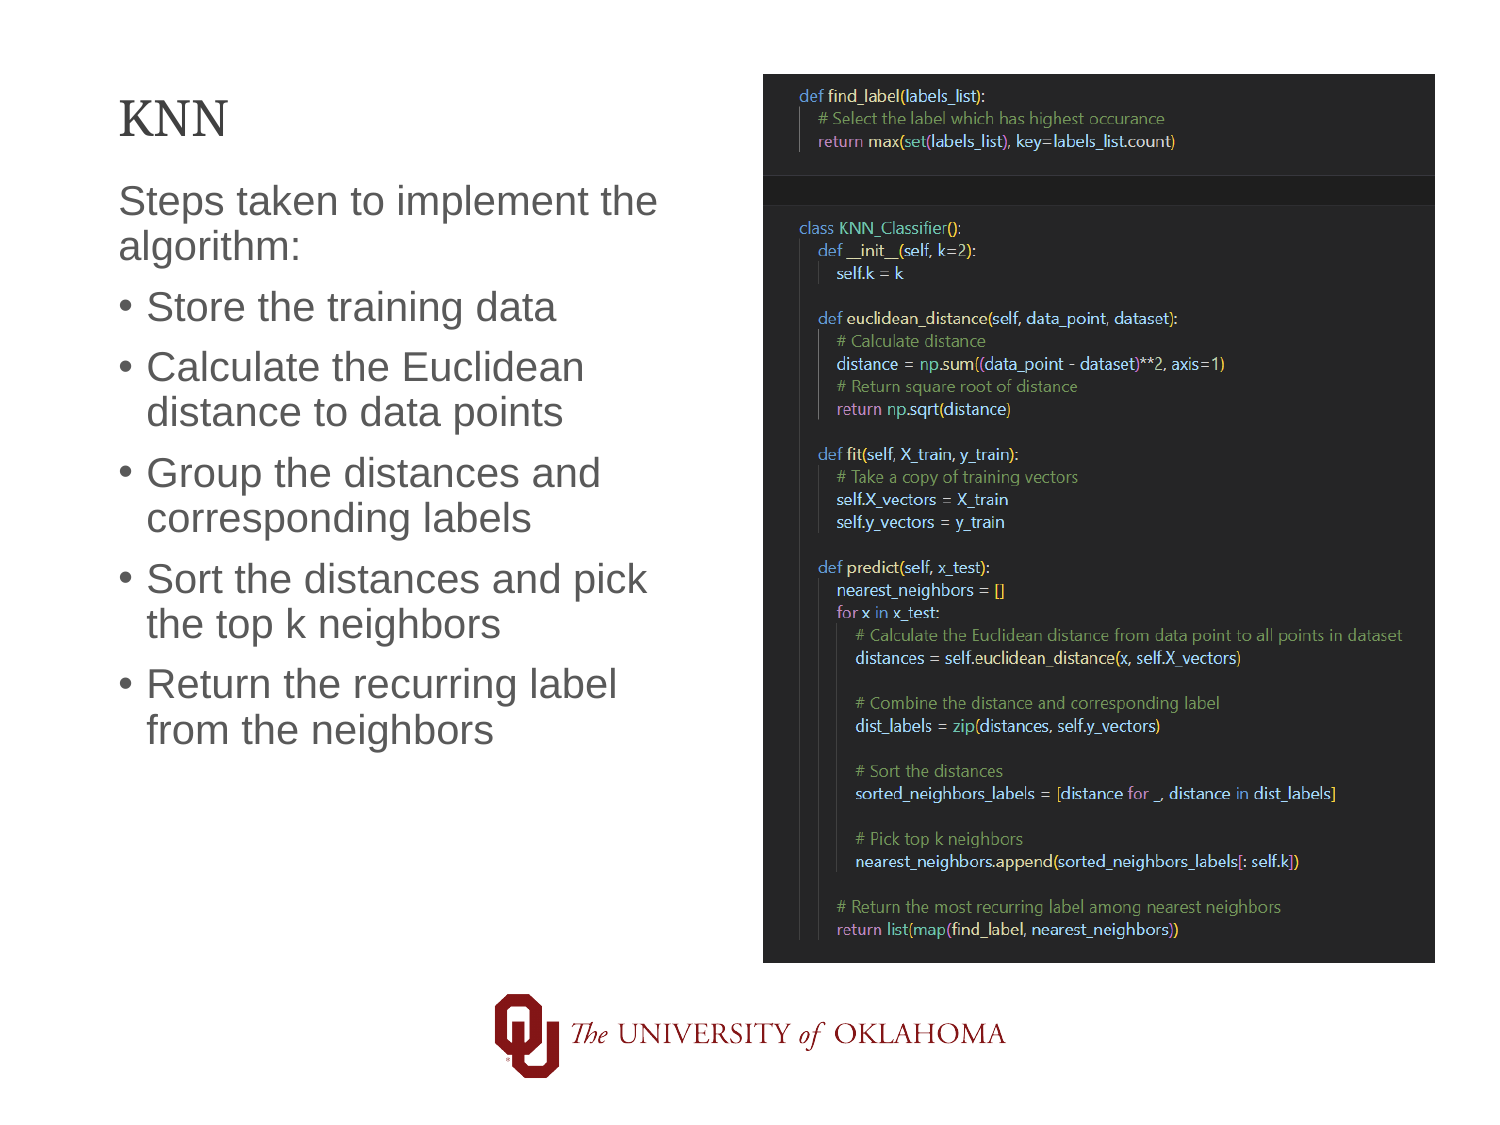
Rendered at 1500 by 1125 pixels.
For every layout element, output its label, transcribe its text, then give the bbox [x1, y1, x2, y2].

title KNN [103, 75, 588, 155]
list Steps taken to implement the algorithm: Store the training data Calculate the Euclidean distance to data points Group the distances and corresponding labels Sort the distances and pick the top k neighbors Return the recurring label from the neighbors [103, 171, 722, 963]
picture [469, 871, 1032, 1125]
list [763, 74, 1435, 963]
